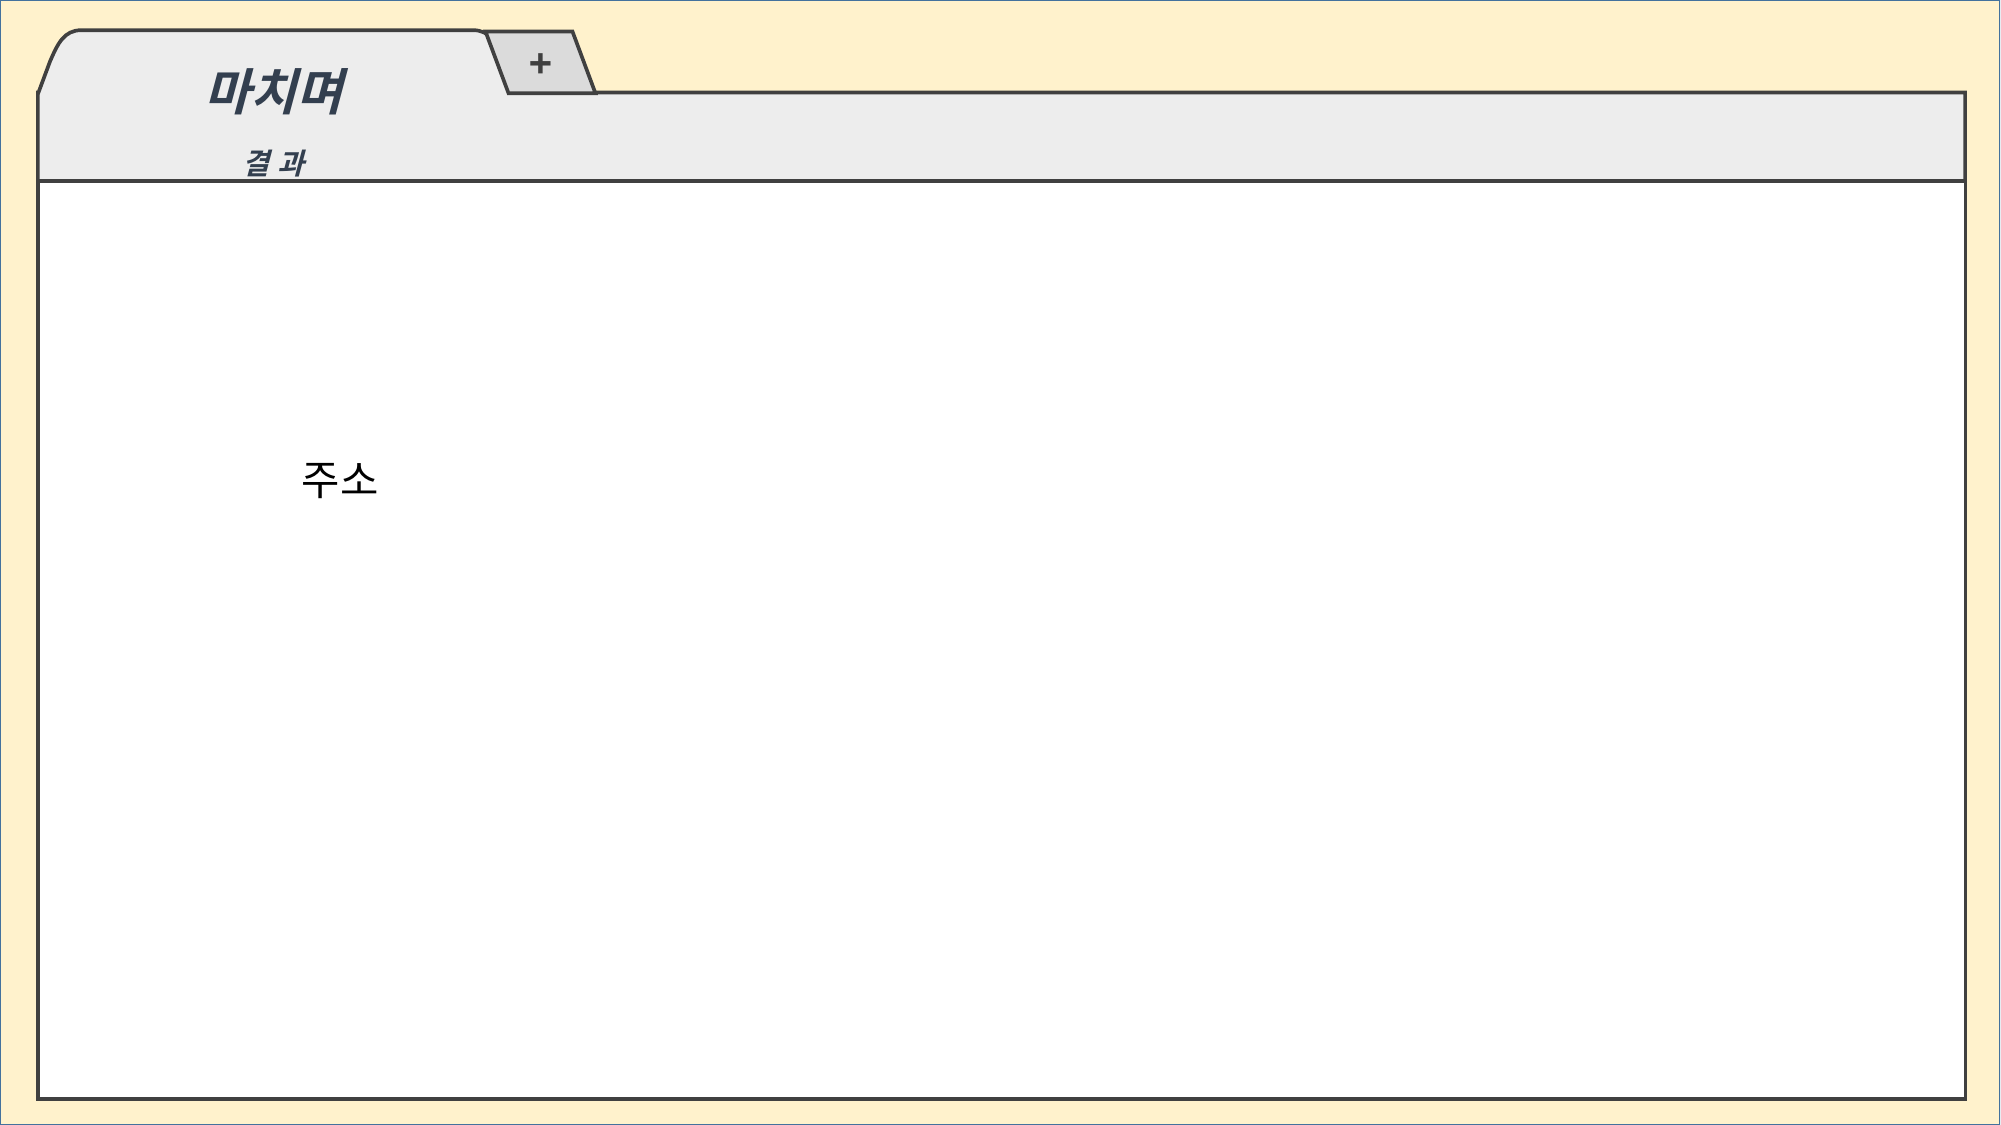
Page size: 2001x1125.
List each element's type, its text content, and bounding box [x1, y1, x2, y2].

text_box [82, 23, 465, 182]
text_box 주소 [286, 451, 1592, 1125]
